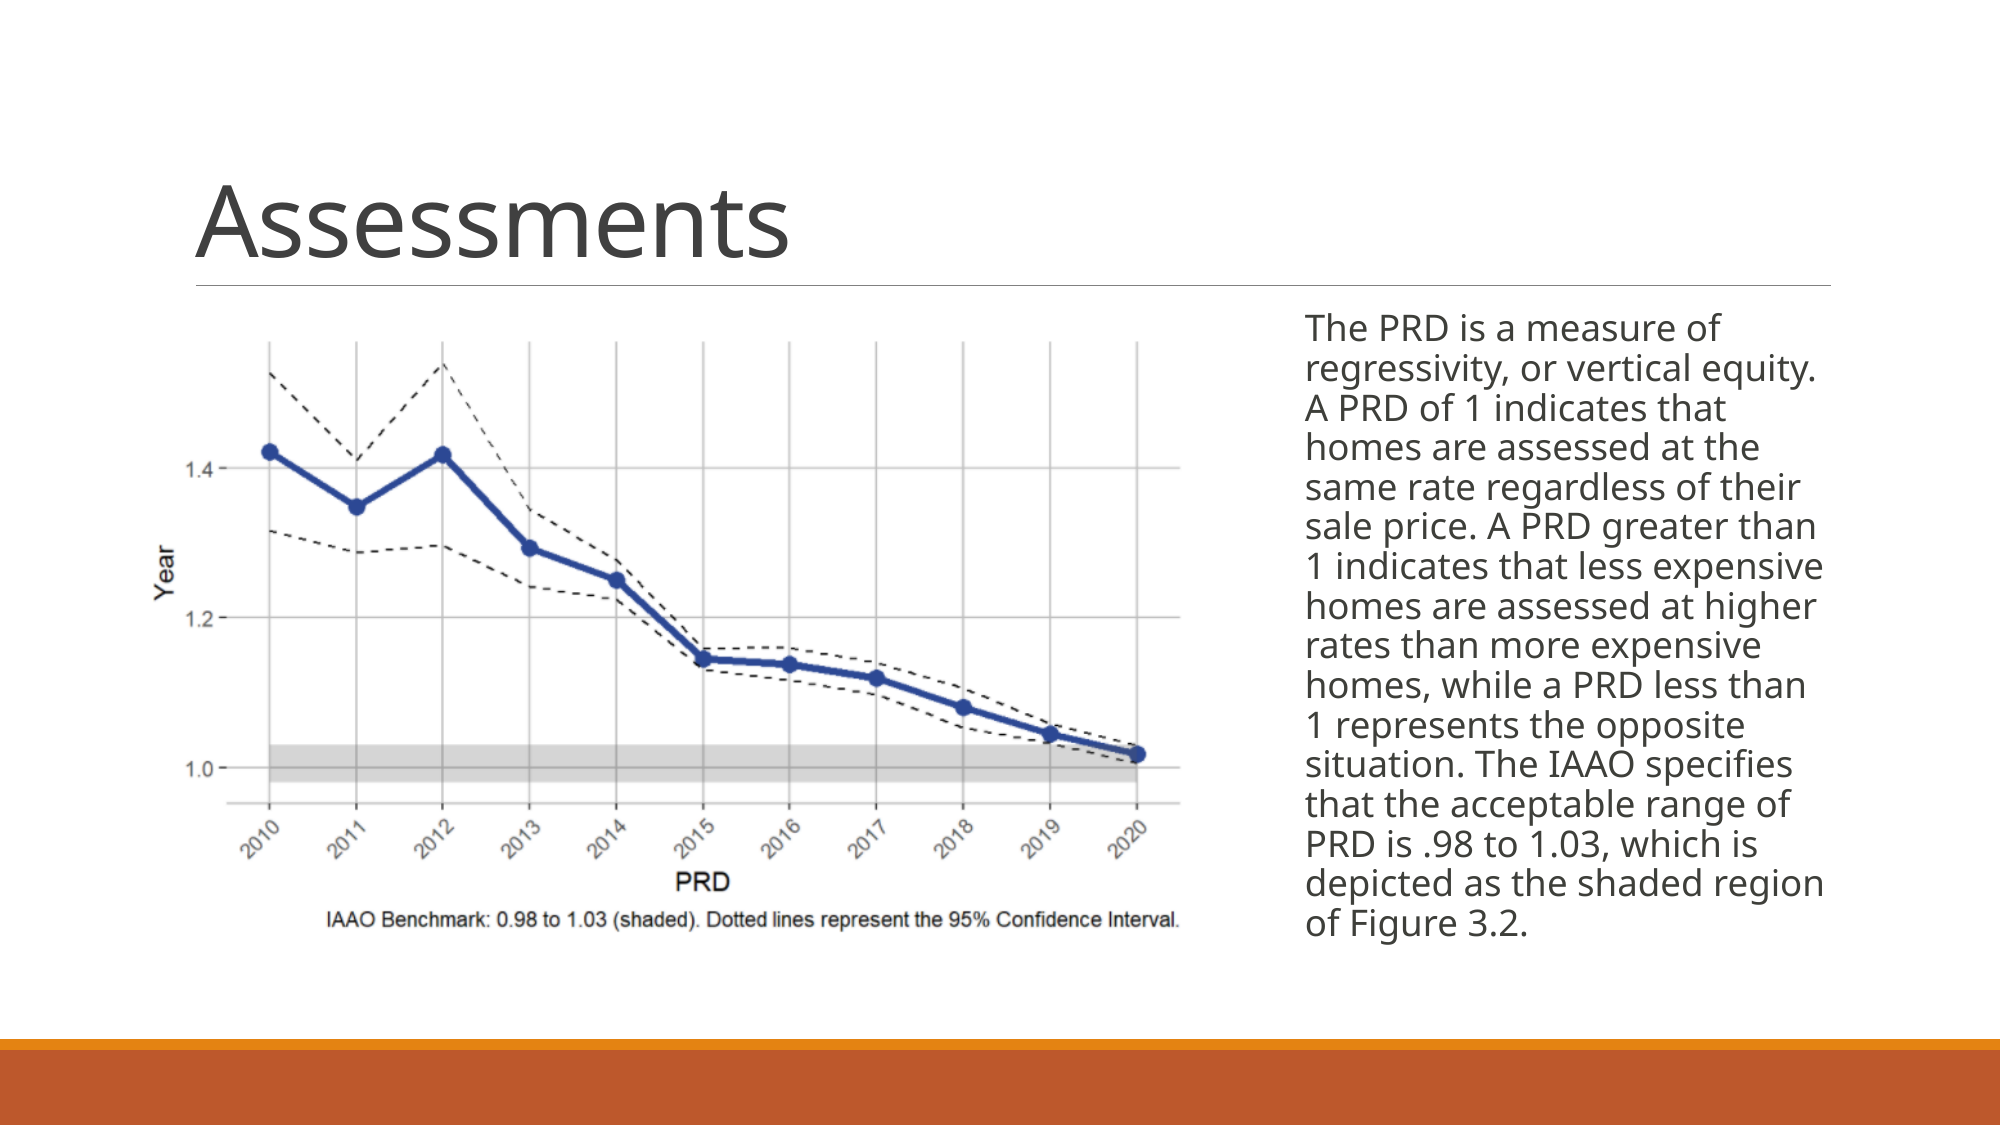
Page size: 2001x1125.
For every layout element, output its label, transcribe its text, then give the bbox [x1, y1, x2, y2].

list The PRD is a measure of regressivity, or vertical equity. A PRD of 1 indicates that homes are assessed at the same rate regardless of their sale price. A PRD greater than 1 indicates that less expensive homes are assessed at higher rates than more expensive homes, while a PRD less than 1 represents the opposite situation. The IAAO specifies that the acceptable range of PRD is .98 to 1.03, which is depicted as the shaded region of Figure 3.2. [1290, 302, 1830, 963]
title Assessments [180, 47, 1830, 285]
picture [137, 321, 1188, 946]
